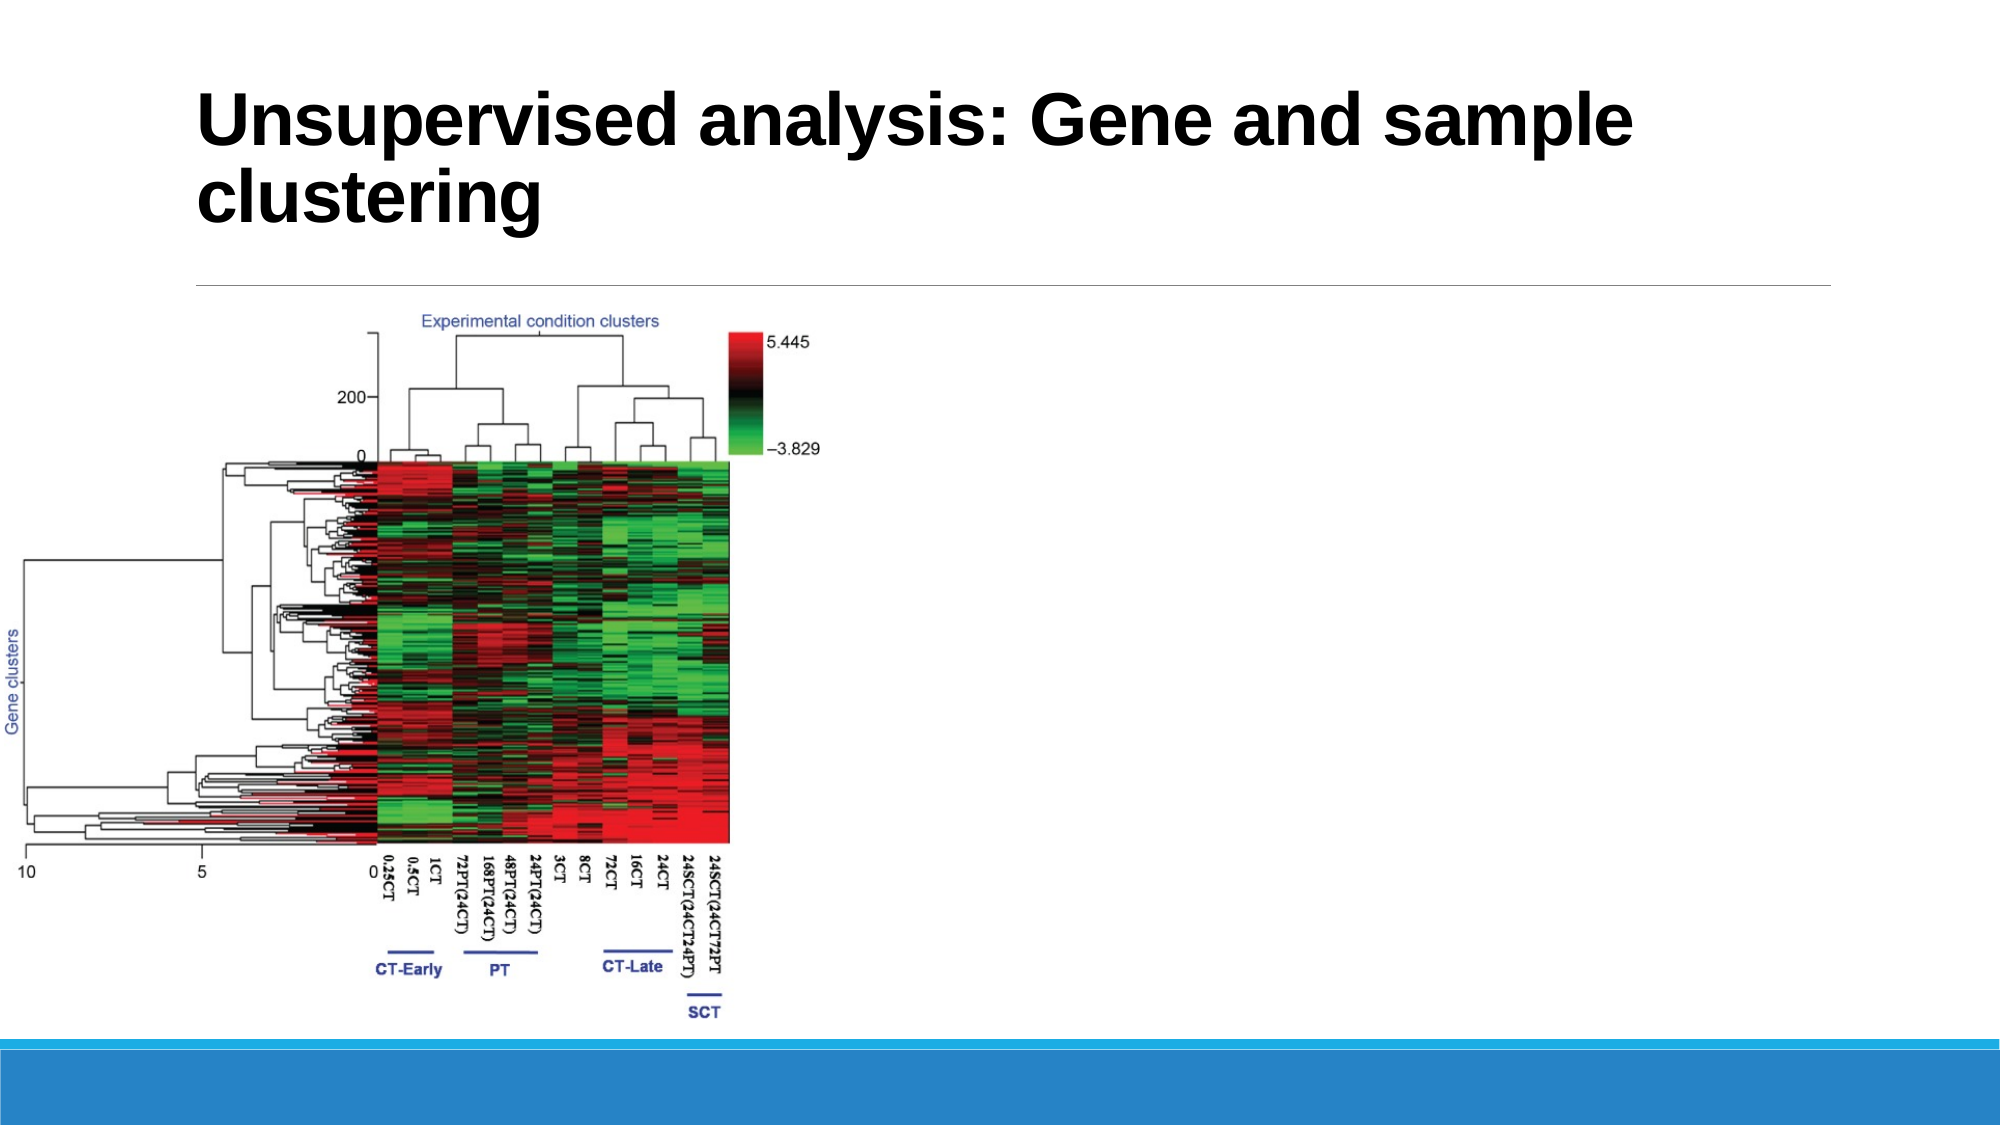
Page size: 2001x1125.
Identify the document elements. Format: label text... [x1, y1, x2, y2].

picture [3, 314, 820, 1019]
text_box Unsupervised analysis: Gene and sample clustering [180, 57, 1856, 246]
